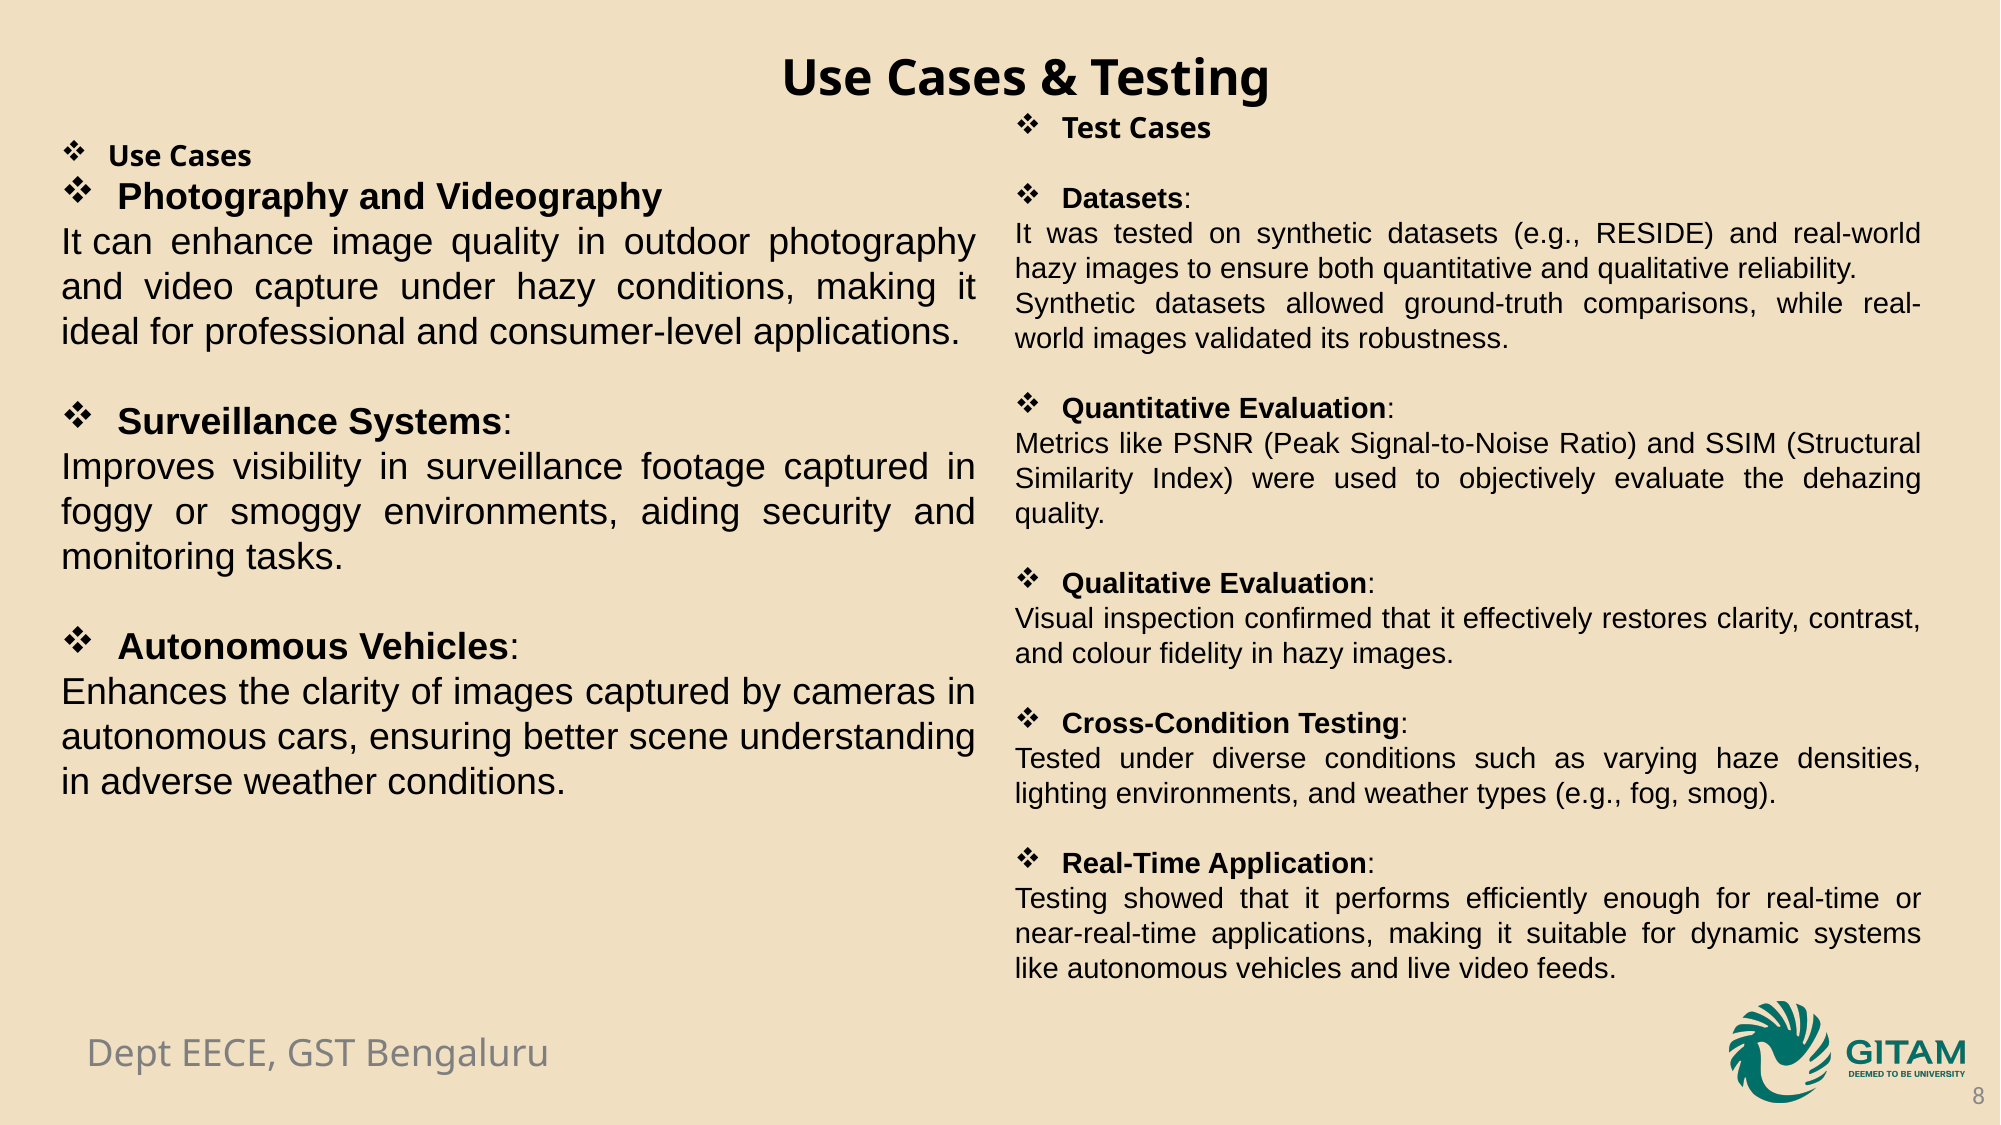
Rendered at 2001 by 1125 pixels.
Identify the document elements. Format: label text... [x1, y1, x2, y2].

picture [1729, 1001, 1965, 1065]
slide_number 8 [1550, 1065, 2000, 1125]
text_box Use Cases & Testing [163, 38, 1889, 119]
text_box Use Cases Photography and Videography It can enhance image quality in outdoor photography and video capture under hazy conditions, making it ideal for professional and consumer-level applications. Surveillance Systems: Improves visibility in surveillance footage captured in foggy or smoggy environments, aiding security and monitoring tasks. Autonomous Vehicles: Enhances the clarity of images captured by cameras in autonomous cars, ensuring better scene understanding in adverse weather conditions. [46, 129, 992, 1071]
text_box Test Cases Datasets: It was tested on synthetic datasets (e.g., RESIDE) and real-world hazy images to ensure both quantitative and qualitative reliability. Synthetic datasets allowed ground-truth comparisons, while real-world images validated its robustness. Quantitative Evaluation: Metrics like PSNR (Peak Signal-to-Noise Ratio) and SSIM (Structural Similarity Index) were used to objectively evaluate the dehazing quality. Qualitative Evaluation: Visual inspection confirmed that it effectively restores clarity, contrast, and colour fidelity in hazy images. Cross-Condition Testing: Tested under diverse conditions such as varying haze densities, lighting environments, and weather types (e.g., fog, smog). Real-Time Application: Testing showed that it performs efficiently enough for real-time or near-real-time applications, making it suitable for dynamic systems like autonomous vehicles and live video feeds. [999, 102, 1938, 1046]
